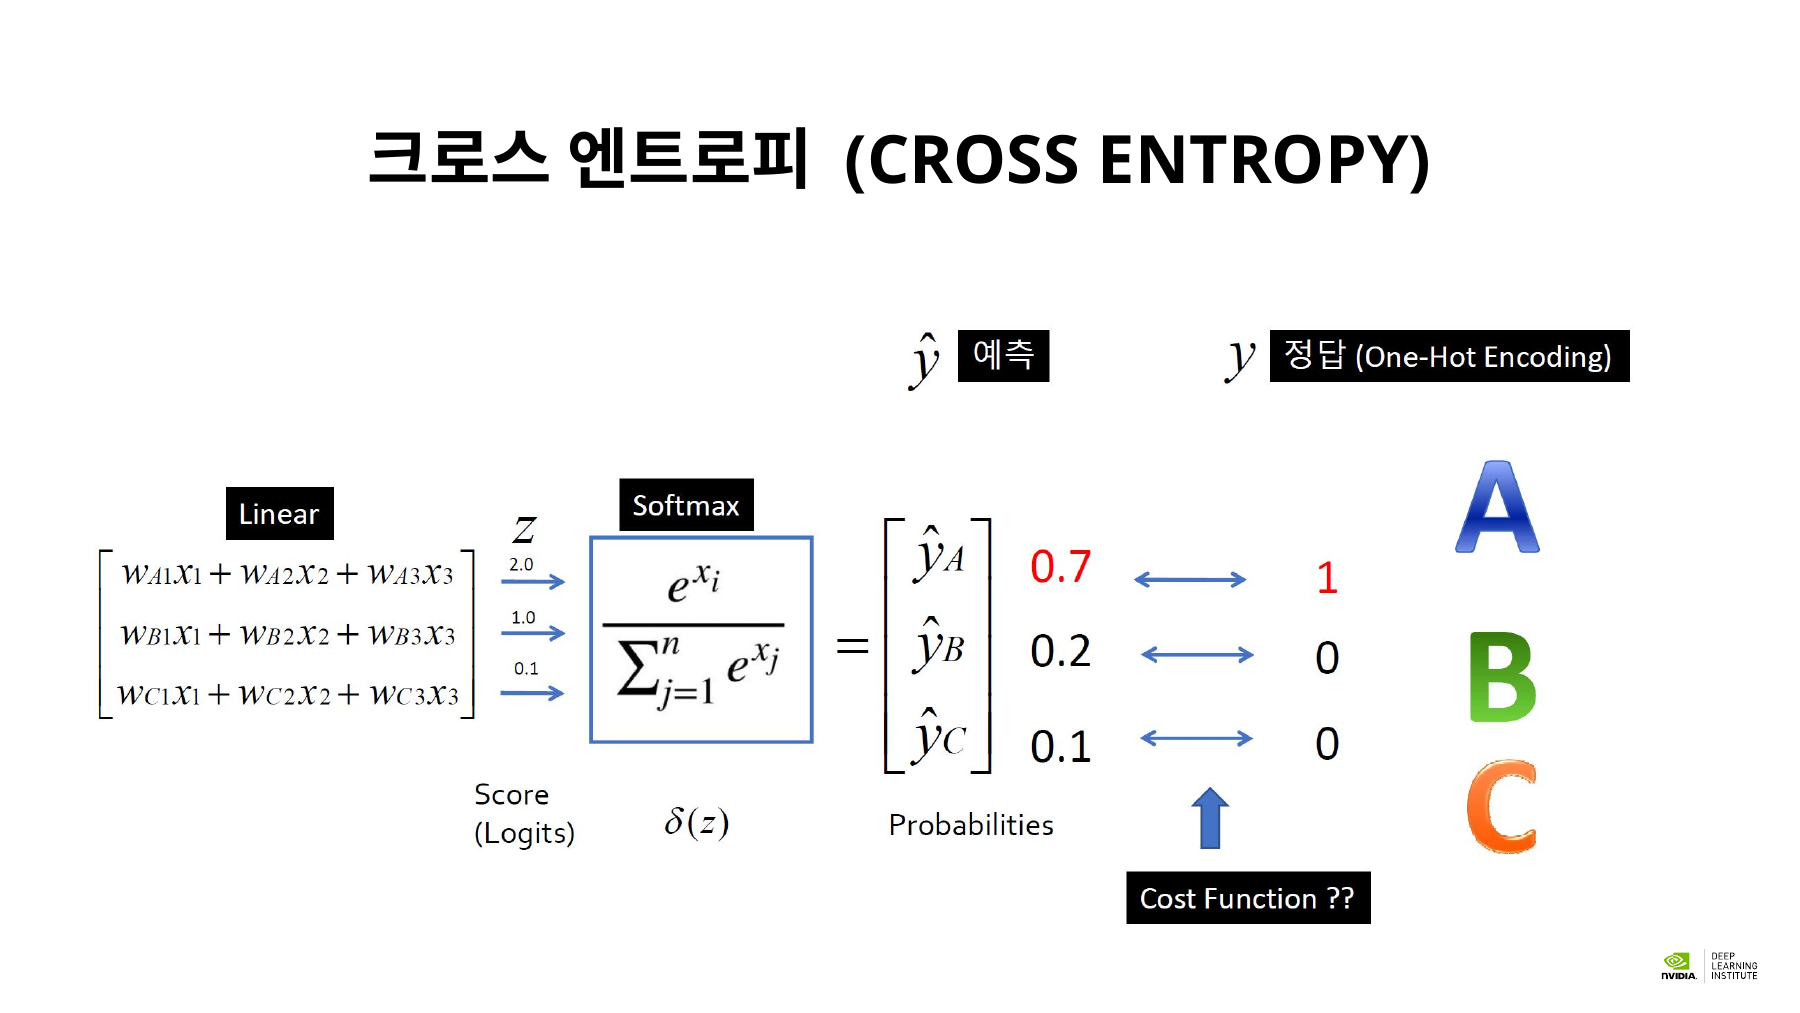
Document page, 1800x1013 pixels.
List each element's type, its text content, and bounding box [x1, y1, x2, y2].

title 크로스 엔트로피 (Cross Entropy) [81, 108, 1719, 206]
picture [81, 262, 1642, 959]
